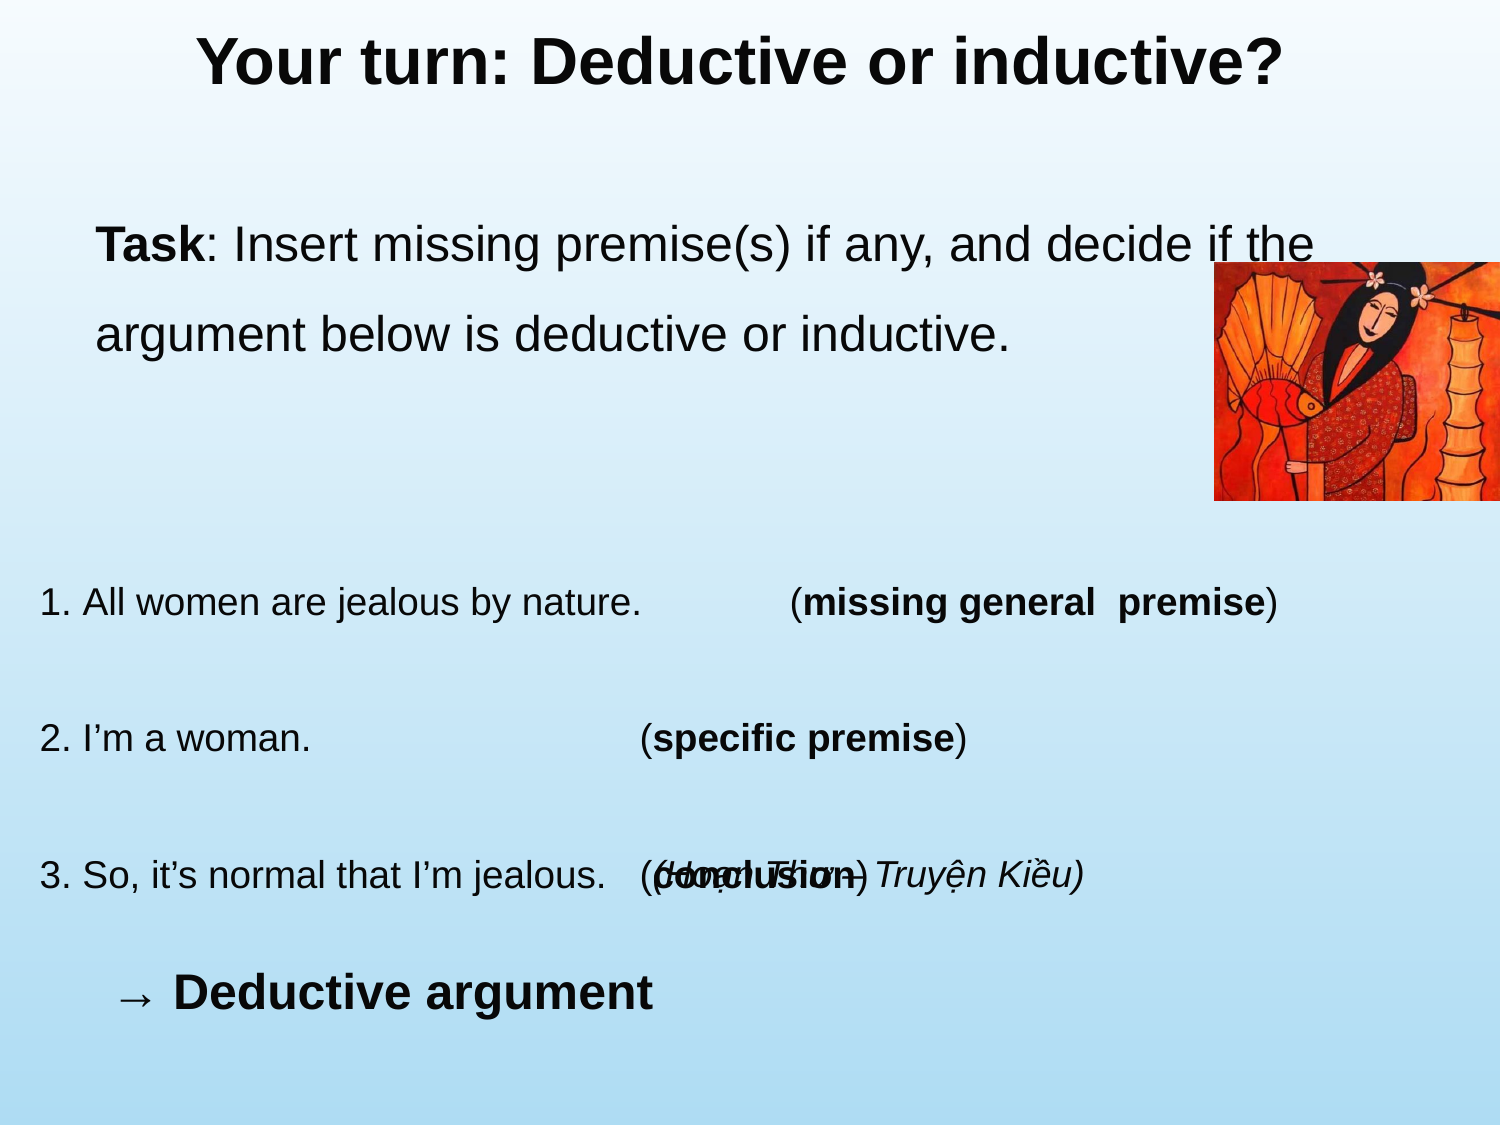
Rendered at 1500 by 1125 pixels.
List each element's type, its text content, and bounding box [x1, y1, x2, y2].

text_box Task: Insert missing premise(s) if any, and decide if the argument below is deductive or inductive. [80, 173, 1394, 369]
title Your turn: Deductive or inductive? [75, 13, 1425, 102]
text_box 1. All women are jealous by nature. (missing general premise) 2. I’m a woman. (specific premise) 3. So, it’s normal that I’m jealous. (conclusion) [24, 479, 1421, 904]
text_box → Deductive argument [95, 951, 1421, 1027]
picture [1214, 262, 1500, 501]
text_box (Hoạn Thư – Truyện Kiều) [637, 842, 1113, 903]
